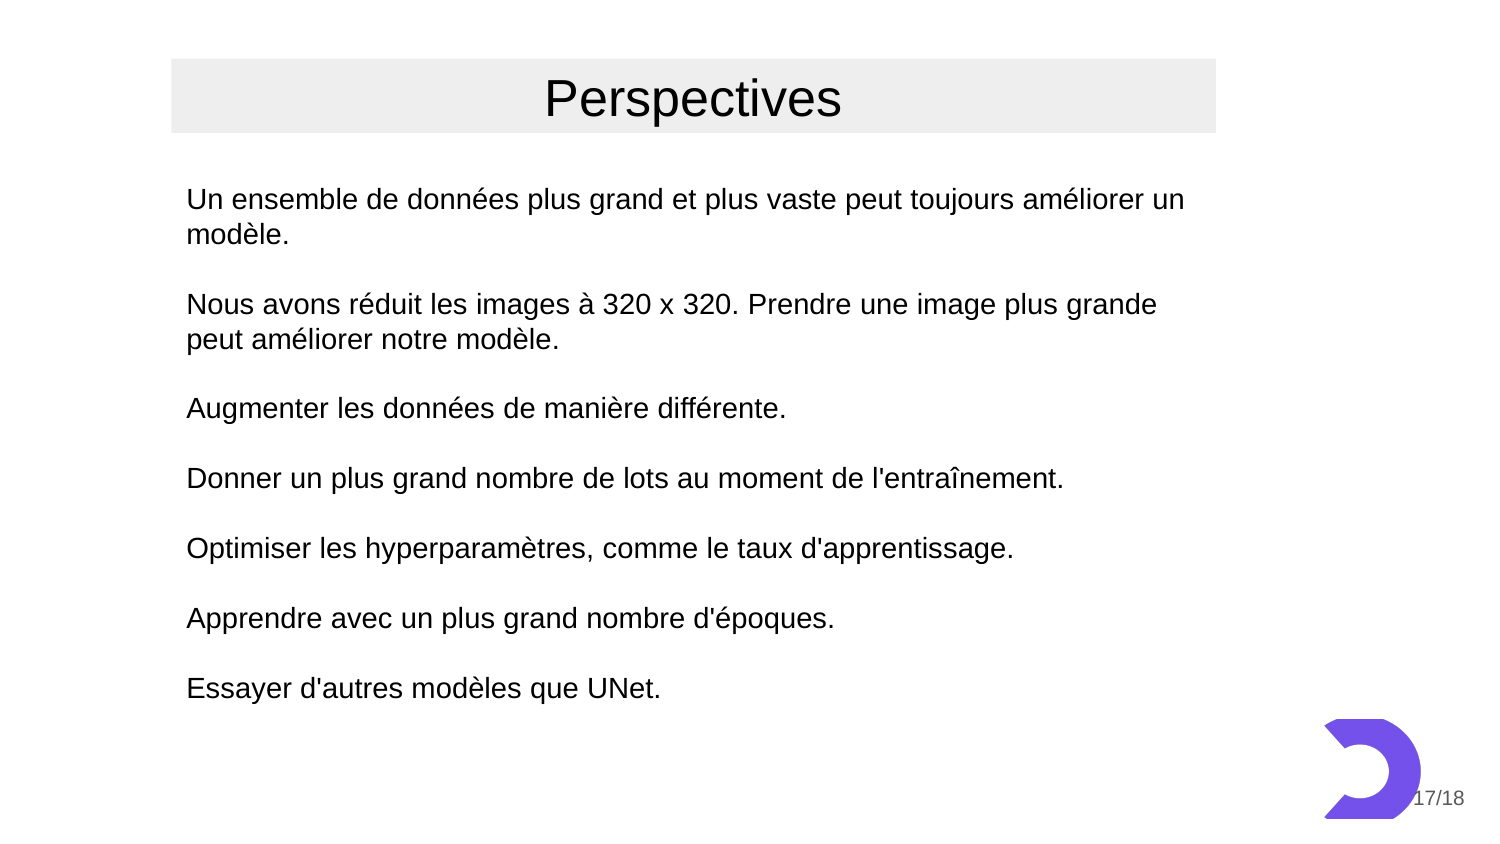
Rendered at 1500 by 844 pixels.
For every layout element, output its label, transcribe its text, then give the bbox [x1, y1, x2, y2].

text_box Un ensemble de données plus grand et plus vaste peut toujours améliorer un modèle. Nous avons réduit les images à 320 x 320. Prendre une image plus grande peut améliorer notre modèle. Augmenter les données de manière différente. Donner un plus grand nombre de lots au moment de l'entraînement. Optimiser les hyperparamètres, comme le taux d'apprentissage. Apprendre avec un plus grand nombre d'époques. Essayer d'autres modèles que UNet. [171, 165, 1216, 720]
picture [1288, 718, 1450, 819]
text_box Perspectives [171, 58, 1216, 133]
text_box 17/18 [1389, 764, 1480, 830]
